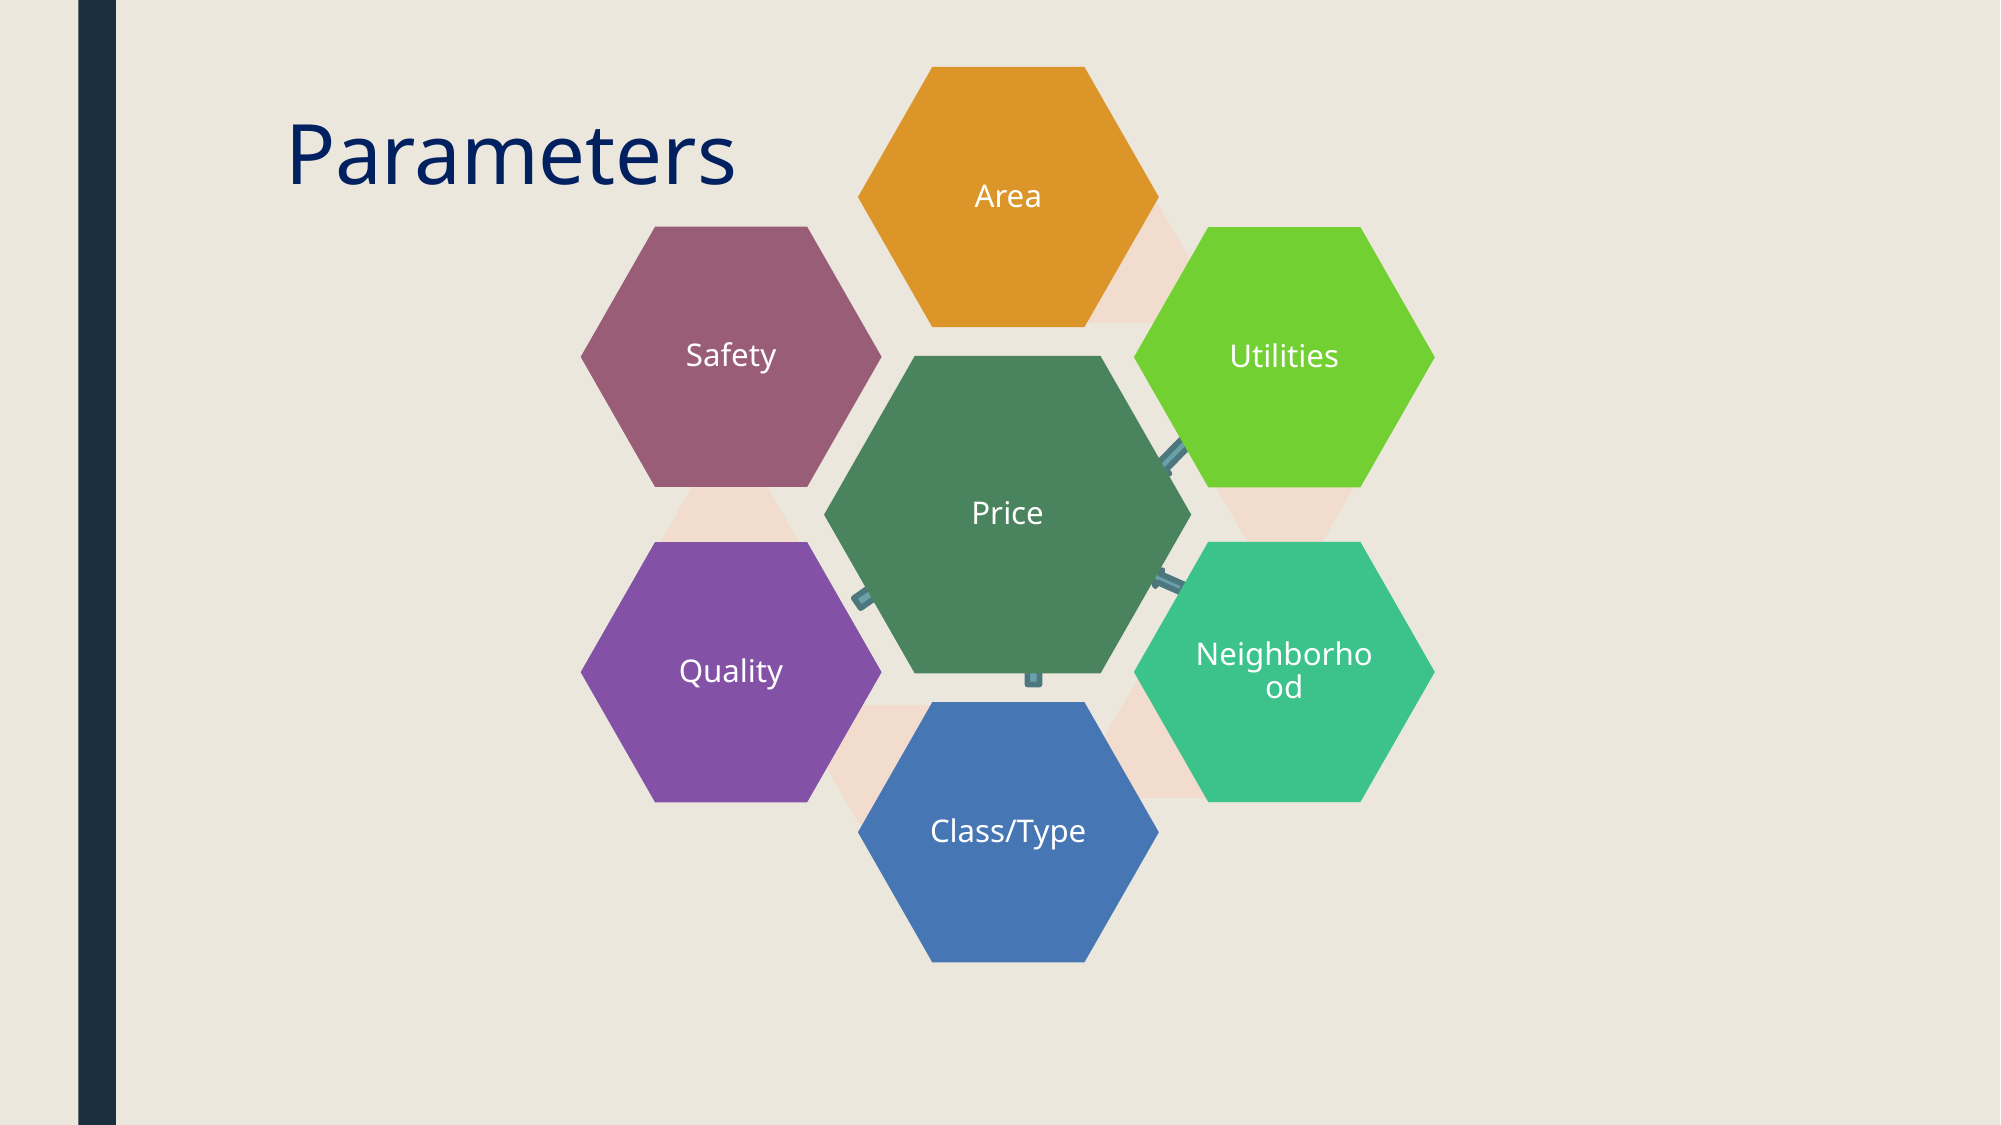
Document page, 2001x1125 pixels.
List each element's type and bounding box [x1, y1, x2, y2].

list [195, 66, 1821, 963]
